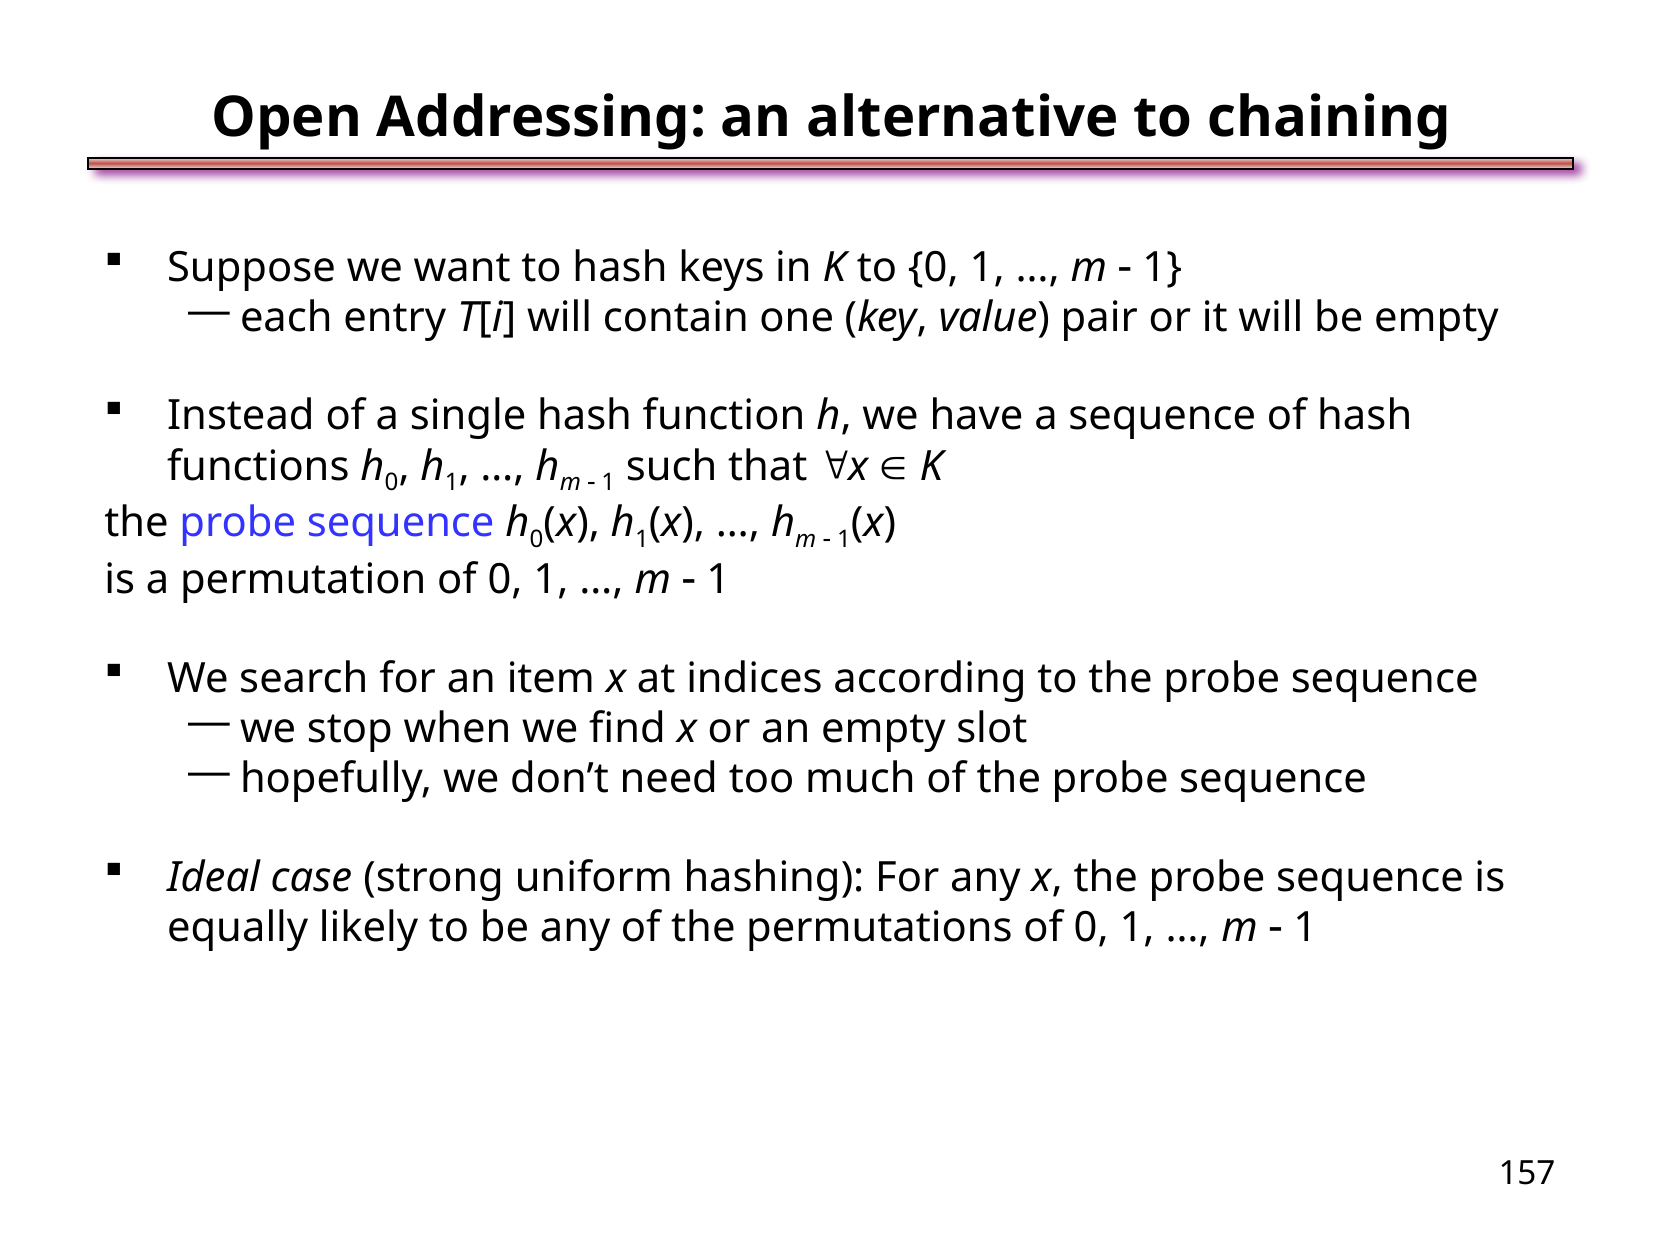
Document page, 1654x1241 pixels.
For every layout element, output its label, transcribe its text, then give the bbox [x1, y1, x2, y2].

text_box <number> [1227, 1142, 1573, 1226]
text_box Open Addressing: an alternative to chaining [87, 72, 1576, 156]
text_box Suppose we want to hash keys in K to {0, 1, …, m  1} each entry T[i] will contain one (key, value) pair or it will be empty Instead of a single hash function h, we have a sequence of hash functions h0, h1, …, hm  1 such that x  K the probe sequence h0(x), h1(x), …, hm  1(x) is a permutation of 0, 1, …, m  1 We search for an item x at indices according to the probe sequence we stop when we find x or an empty slot hopefully, we don’t need too much of the probe sequence Ideal case (strong uniform hashing): For any x, the probe sequence is equally likely to be any of the permutations of 0, 1, …, m  1 [87, 182, 1571, 1131]
